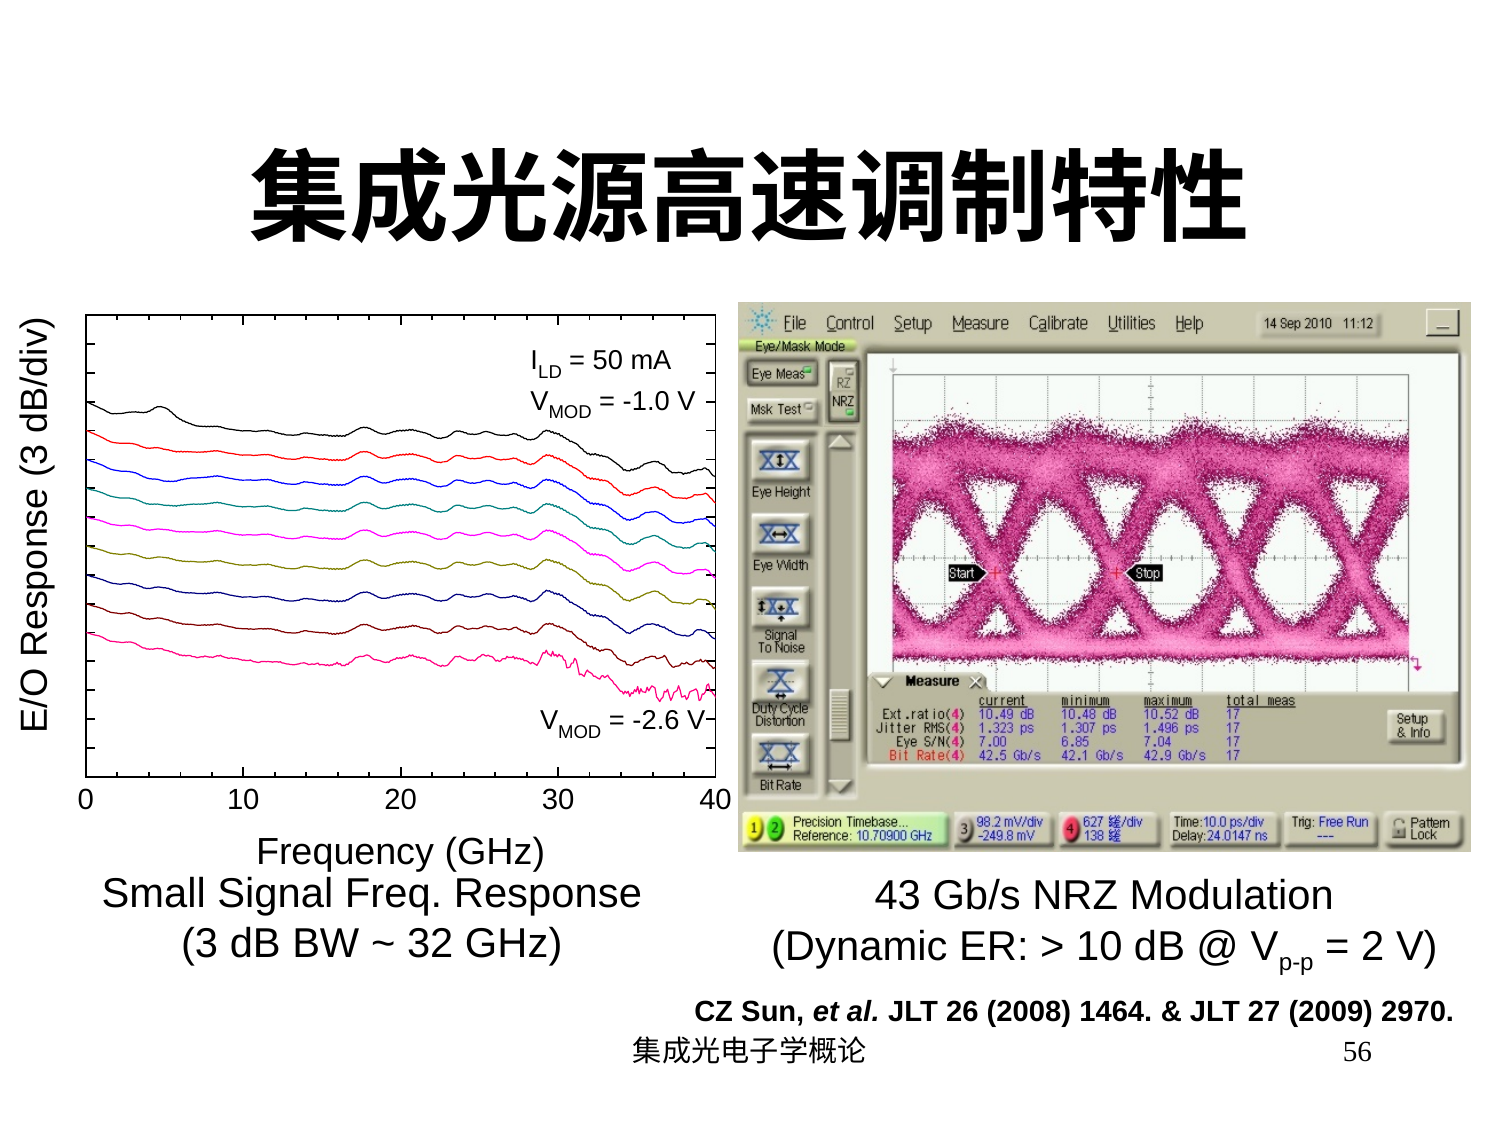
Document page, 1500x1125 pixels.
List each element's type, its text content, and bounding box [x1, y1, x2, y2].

picture [845, 302, 1471, 853]
text_box CZ Sun, et al. JLT 26 (2008) 1464. & JLT 27 (2009) 2970. [655, 984, 1495, 1035]
footer 集成光电子学概论 [512, 1024, 988, 1101]
slide_number 56 [1074, 1024, 1388, 1101]
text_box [0, 240, 845, 885]
title 集成光源高速调制特性 [112, 99, 1388, 288]
text_box Small Signal Freq. Response (3 dB BW ~ 32 GHz) [29, 894, 715, 973]
text_box 43 Gb/s NRZ Modulation (Dynamic ER: > 10 dB @ Vp-p = 2 V) [738, 860, 1471, 983]
